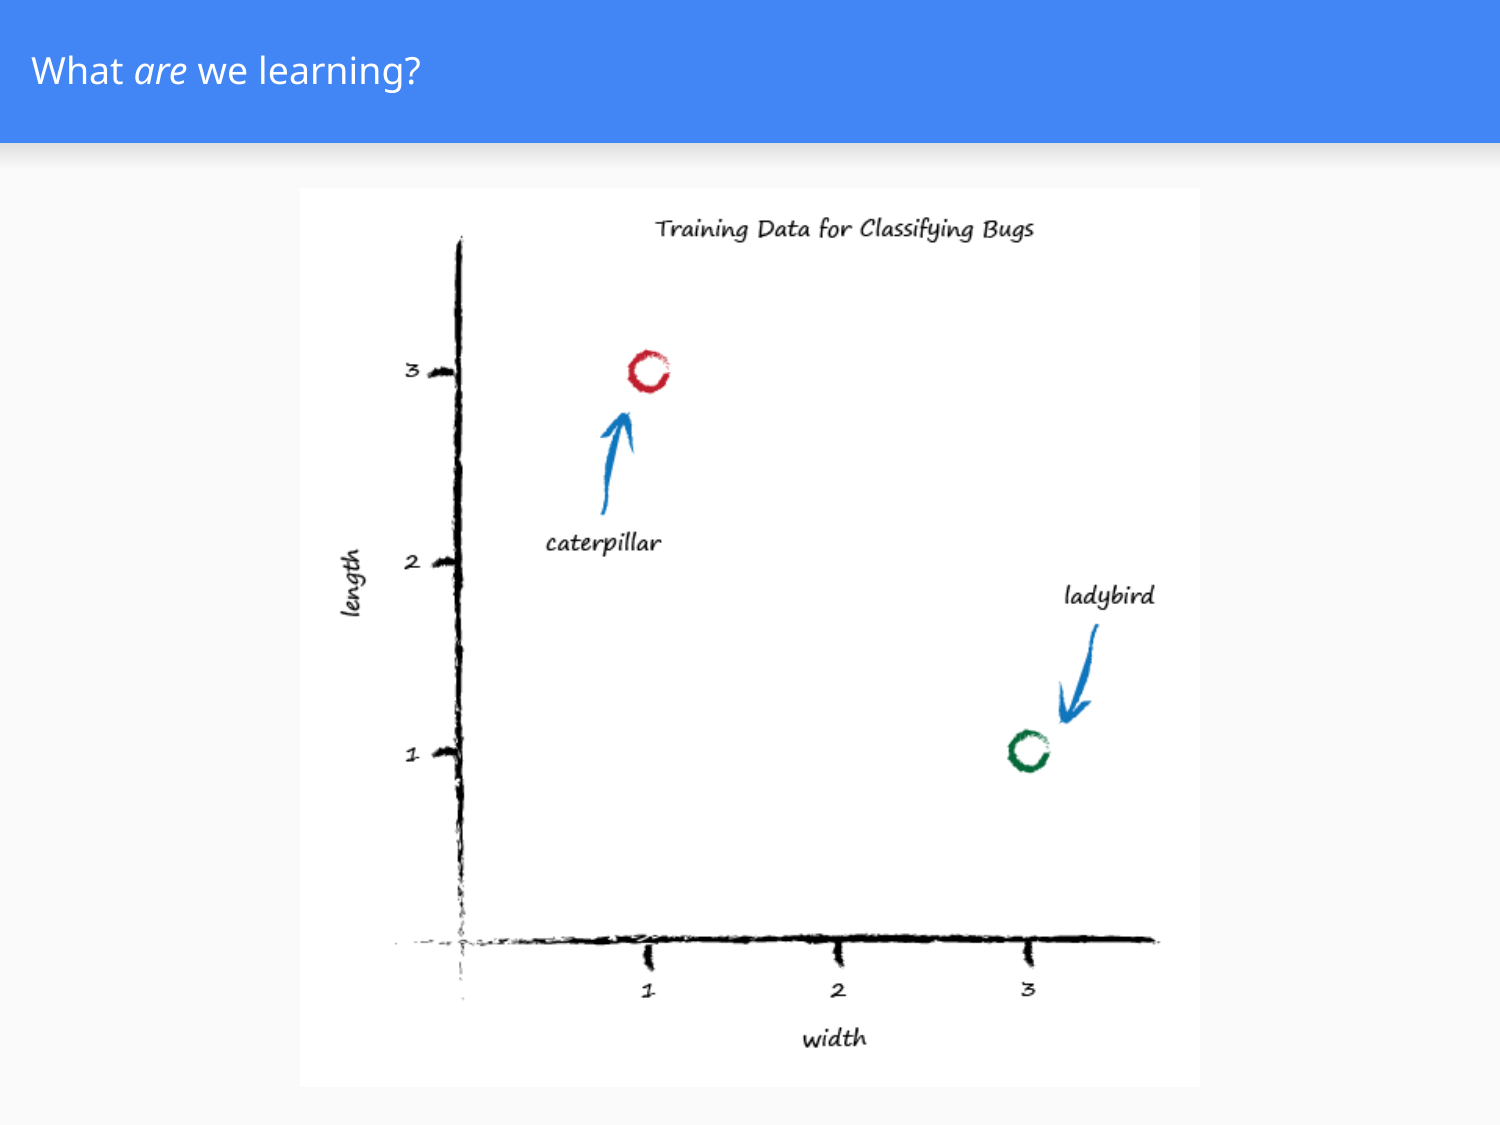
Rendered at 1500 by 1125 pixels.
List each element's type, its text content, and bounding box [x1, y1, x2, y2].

title What are we learning? [16, 3, 1464, 136]
picture [300, 187, 1200, 1087]
